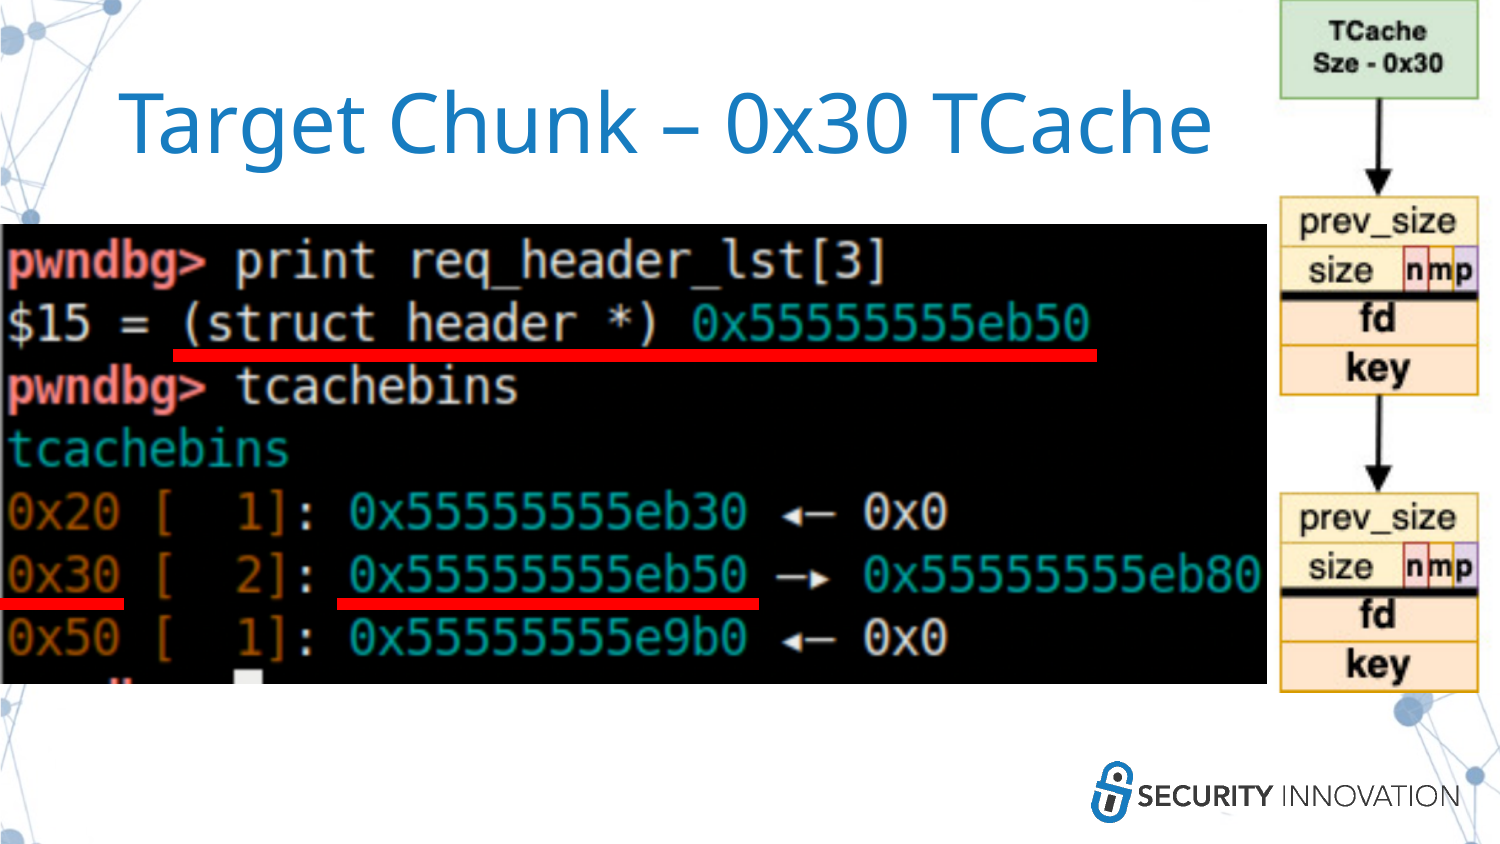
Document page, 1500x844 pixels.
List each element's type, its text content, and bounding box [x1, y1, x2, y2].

picture [0, 0, 1500, 844]
title Target Chunk – 0x30 TCache [103, 44, 1259, 208]
